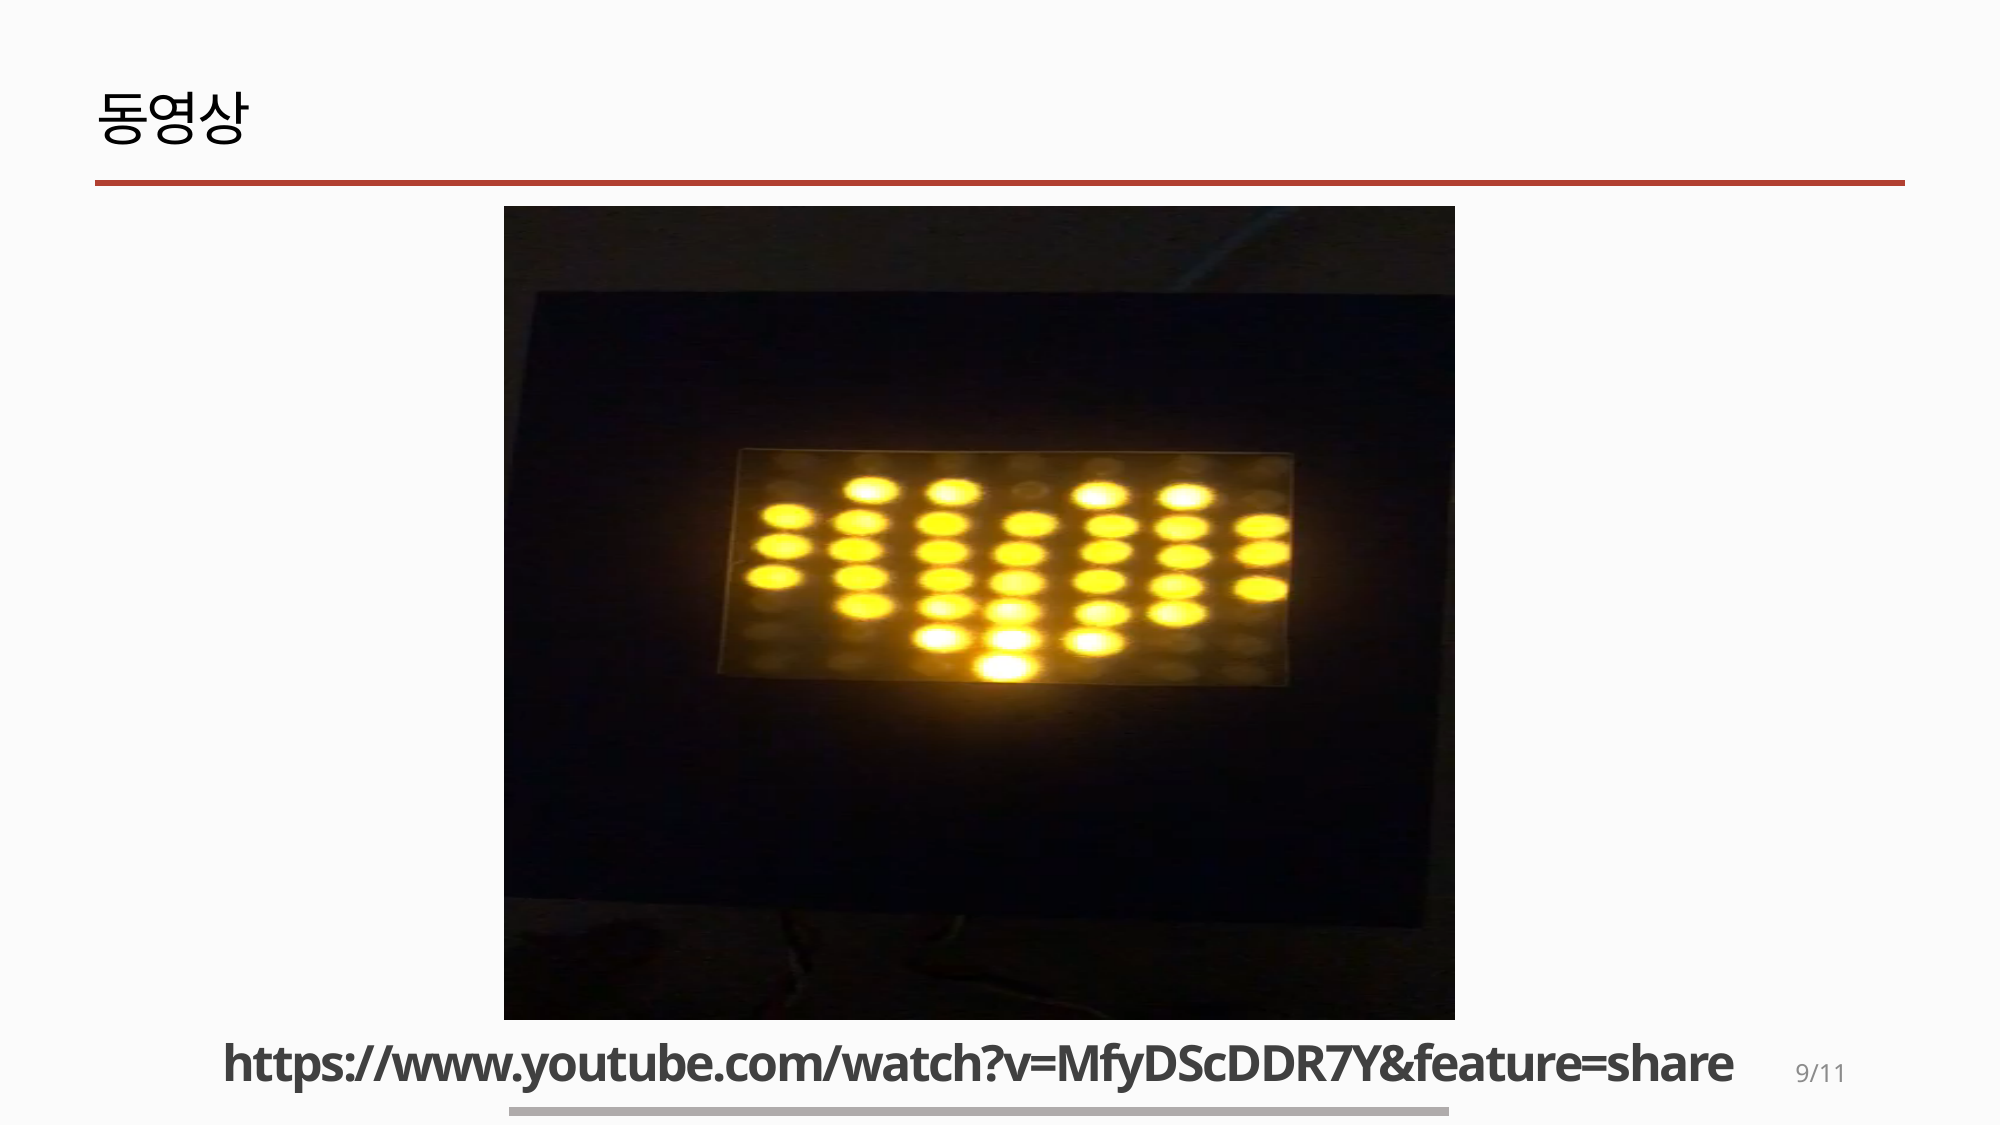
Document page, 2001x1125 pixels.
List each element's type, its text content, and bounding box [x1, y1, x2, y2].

text_box 동영상 [81, 75, 1550, 160]
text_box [503, 205, 1456, 1021]
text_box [180, 1024, 1779, 1125]
slide_number 9/11 [1779, 1042, 1863, 1103]
